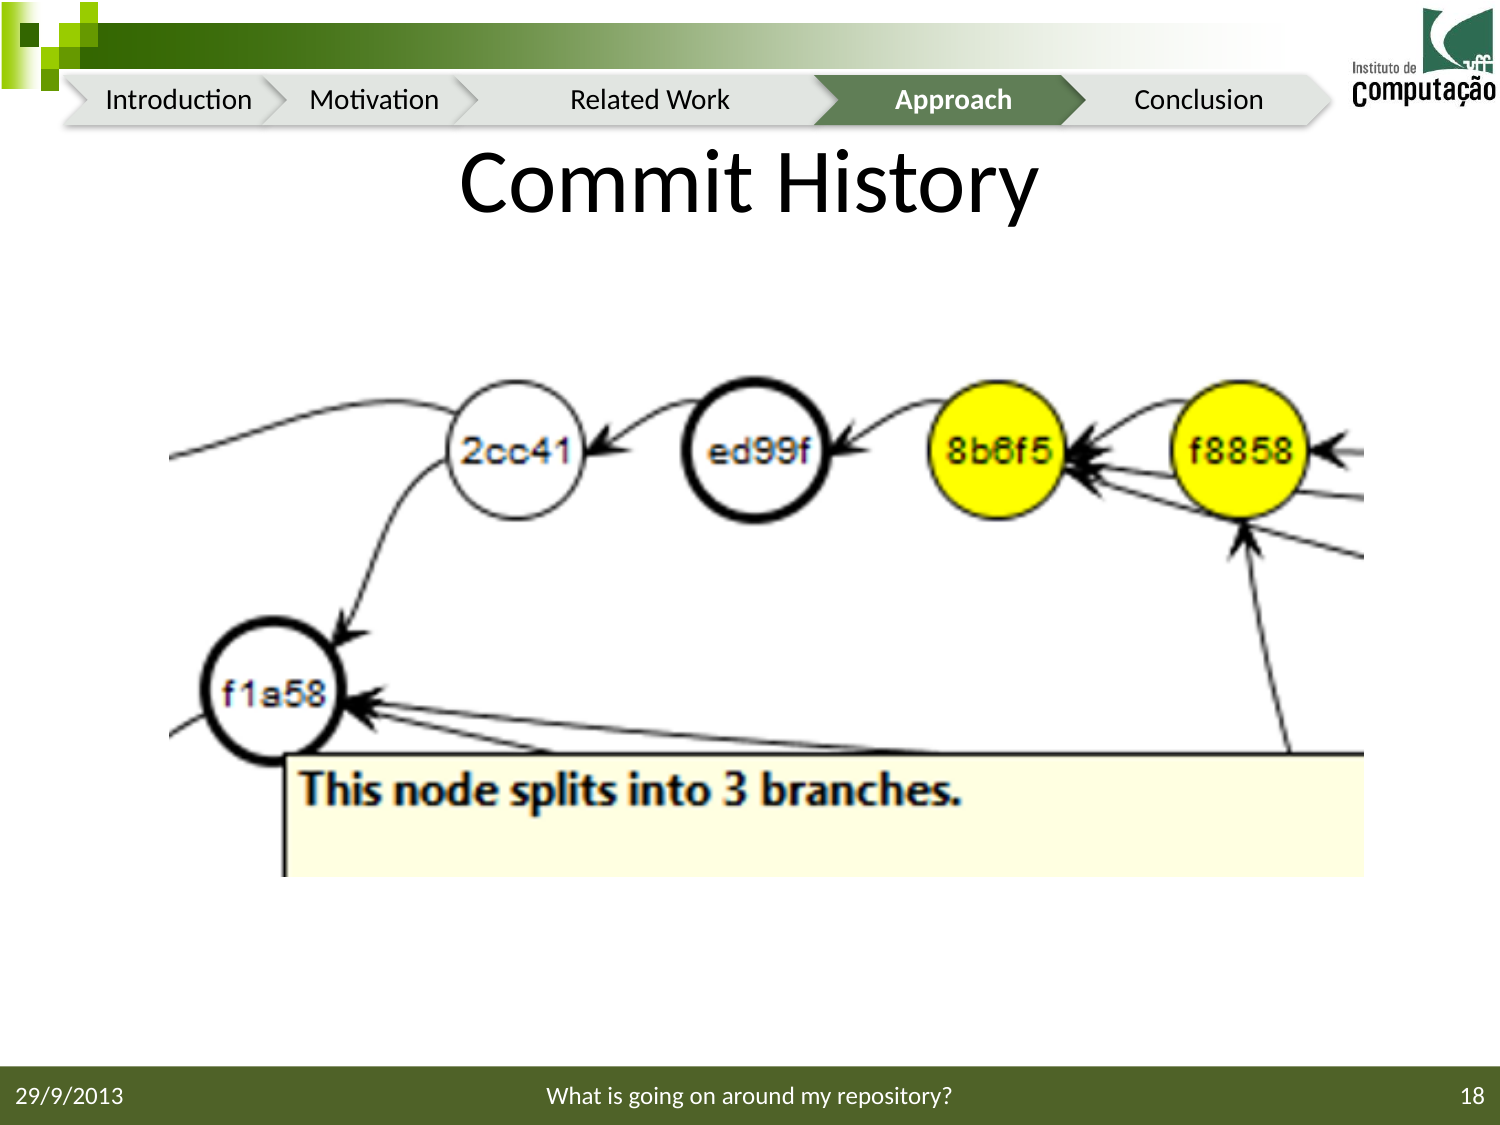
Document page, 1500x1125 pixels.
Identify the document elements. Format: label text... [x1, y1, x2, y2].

footer What is going on around my repository? [412, 1065, 1088, 1125]
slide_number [0, 1065, 350, 1125]
picture [168, 296, 1365, 877]
slide_number 18 [1149, 1065, 1500, 1125]
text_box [62, 74, 1333, 126]
title Commit History [23, 82, 1477, 270]
